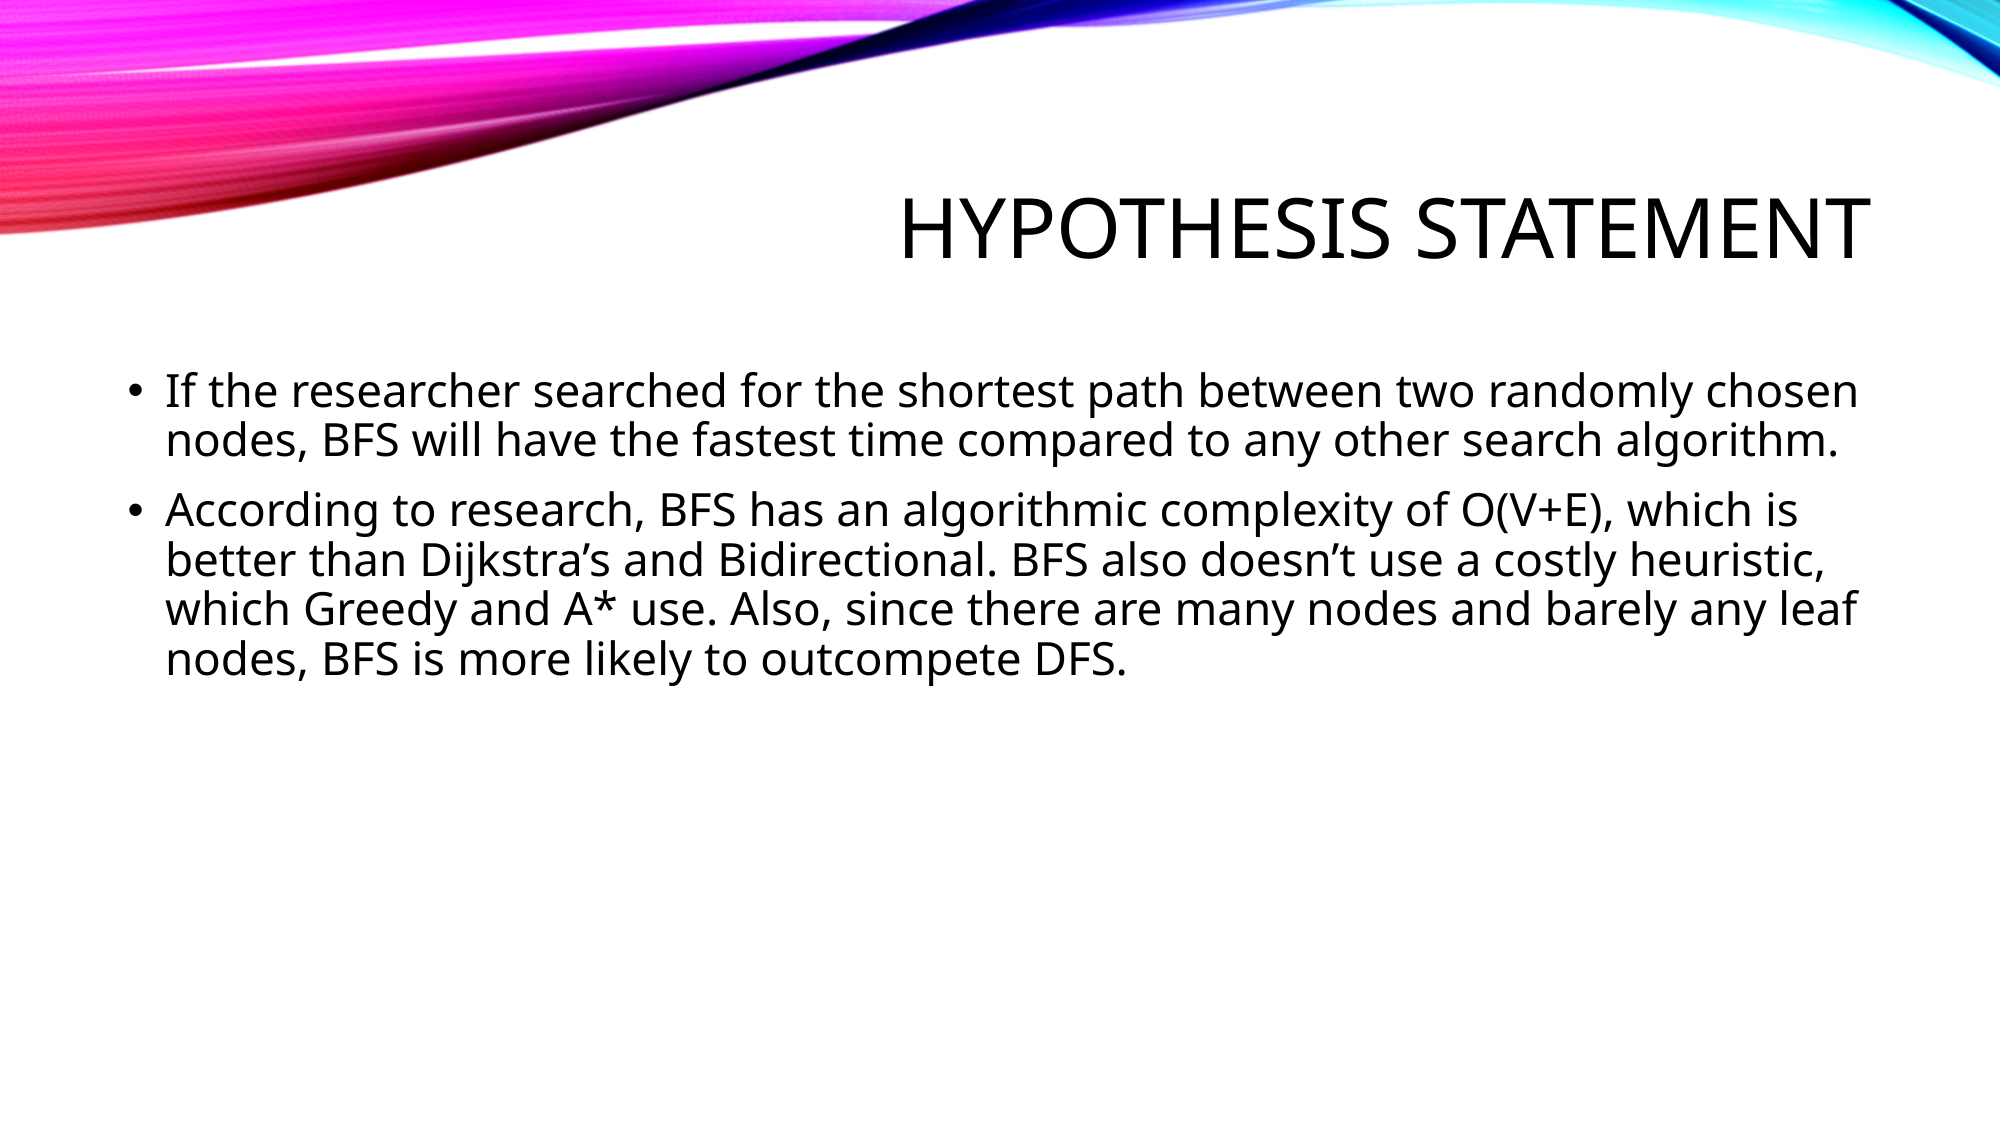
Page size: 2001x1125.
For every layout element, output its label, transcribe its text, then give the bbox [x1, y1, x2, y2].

picture [1910, 0, 2000, 45]
list If the researcher searched for the shortest path between two randomly chosen nodes, BFS will have the fastest time compared to any other search algorithm. According to research, BFS has an algorithmic complexity of O(V+E), which is better than Dijkstra’s and Bidirectional. BFS also doesn’t use a costly heuristic, which Greedy and A* use. Also, since there are many nodes and barely any leaf nodes, BFS is more likely to outcompete DFS. [112, 360, 1888, 1021]
picture [1890, 0, 2000, 75]
title Hypothesis Statement [474, 125, 1888, 338]
picture [0, 0, 2000, 237]
